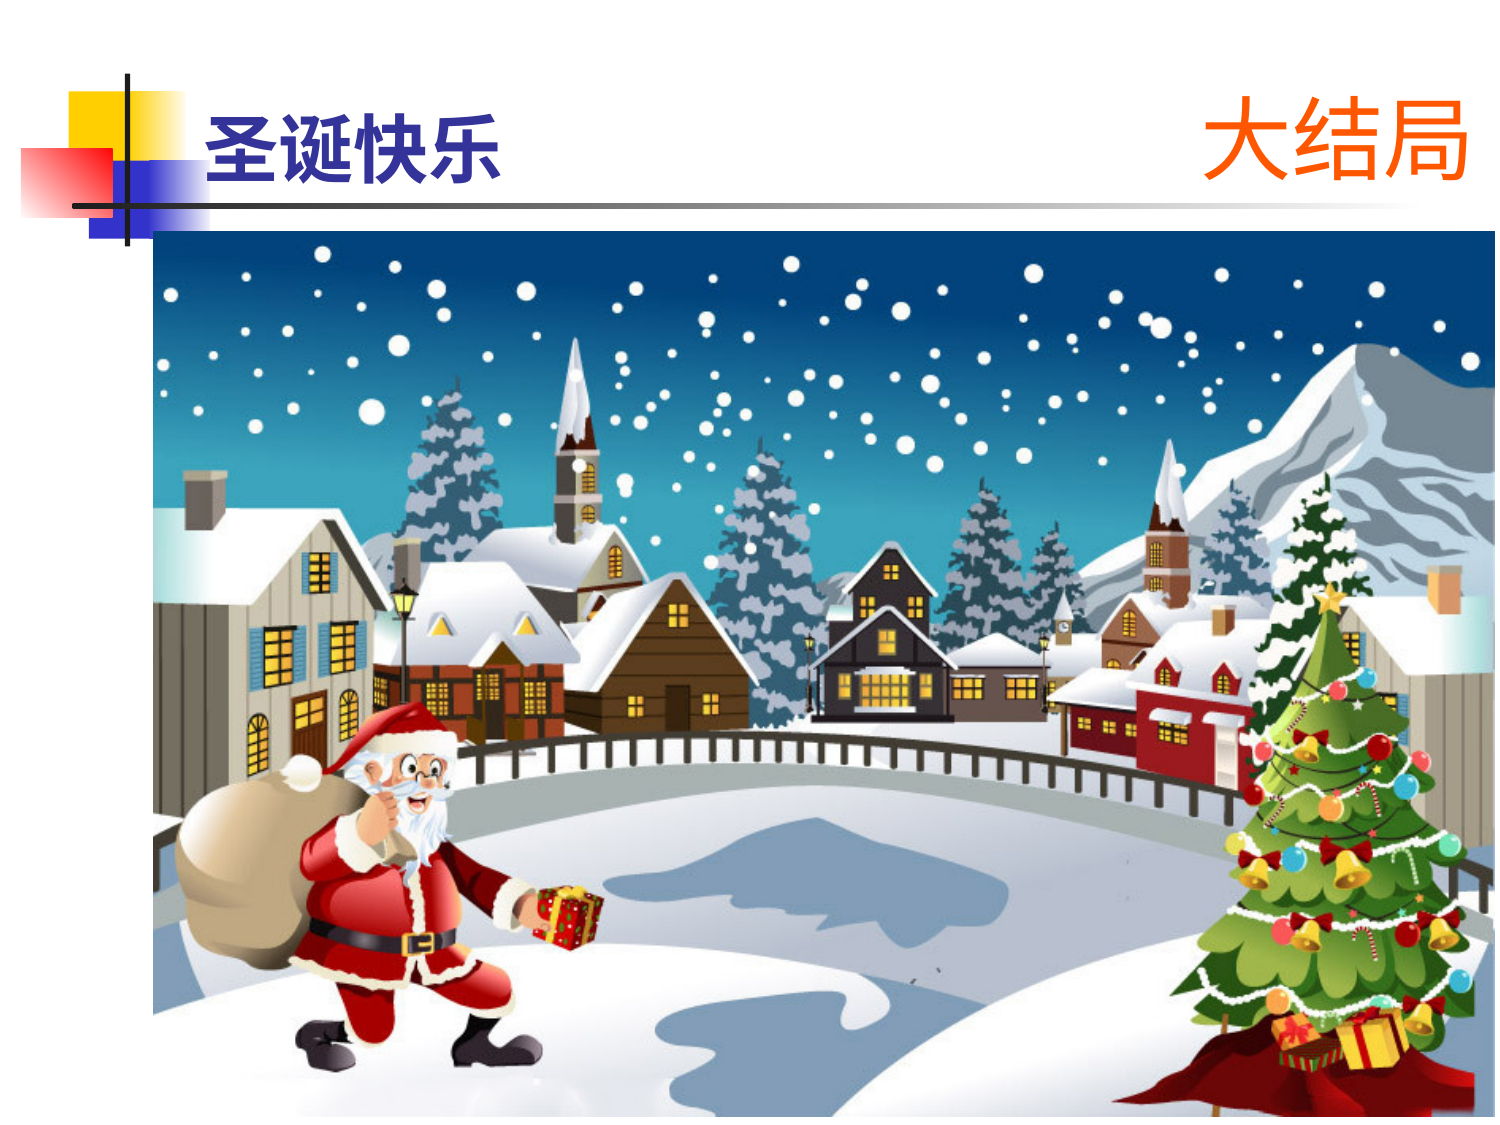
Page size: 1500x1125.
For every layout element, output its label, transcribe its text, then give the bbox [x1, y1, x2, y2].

text_box 大结局 [1178, 74, 1498, 200]
title 圣诞快乐 [188, 12, 1468, 200]
picture [153, 231, 1495, 1117]
